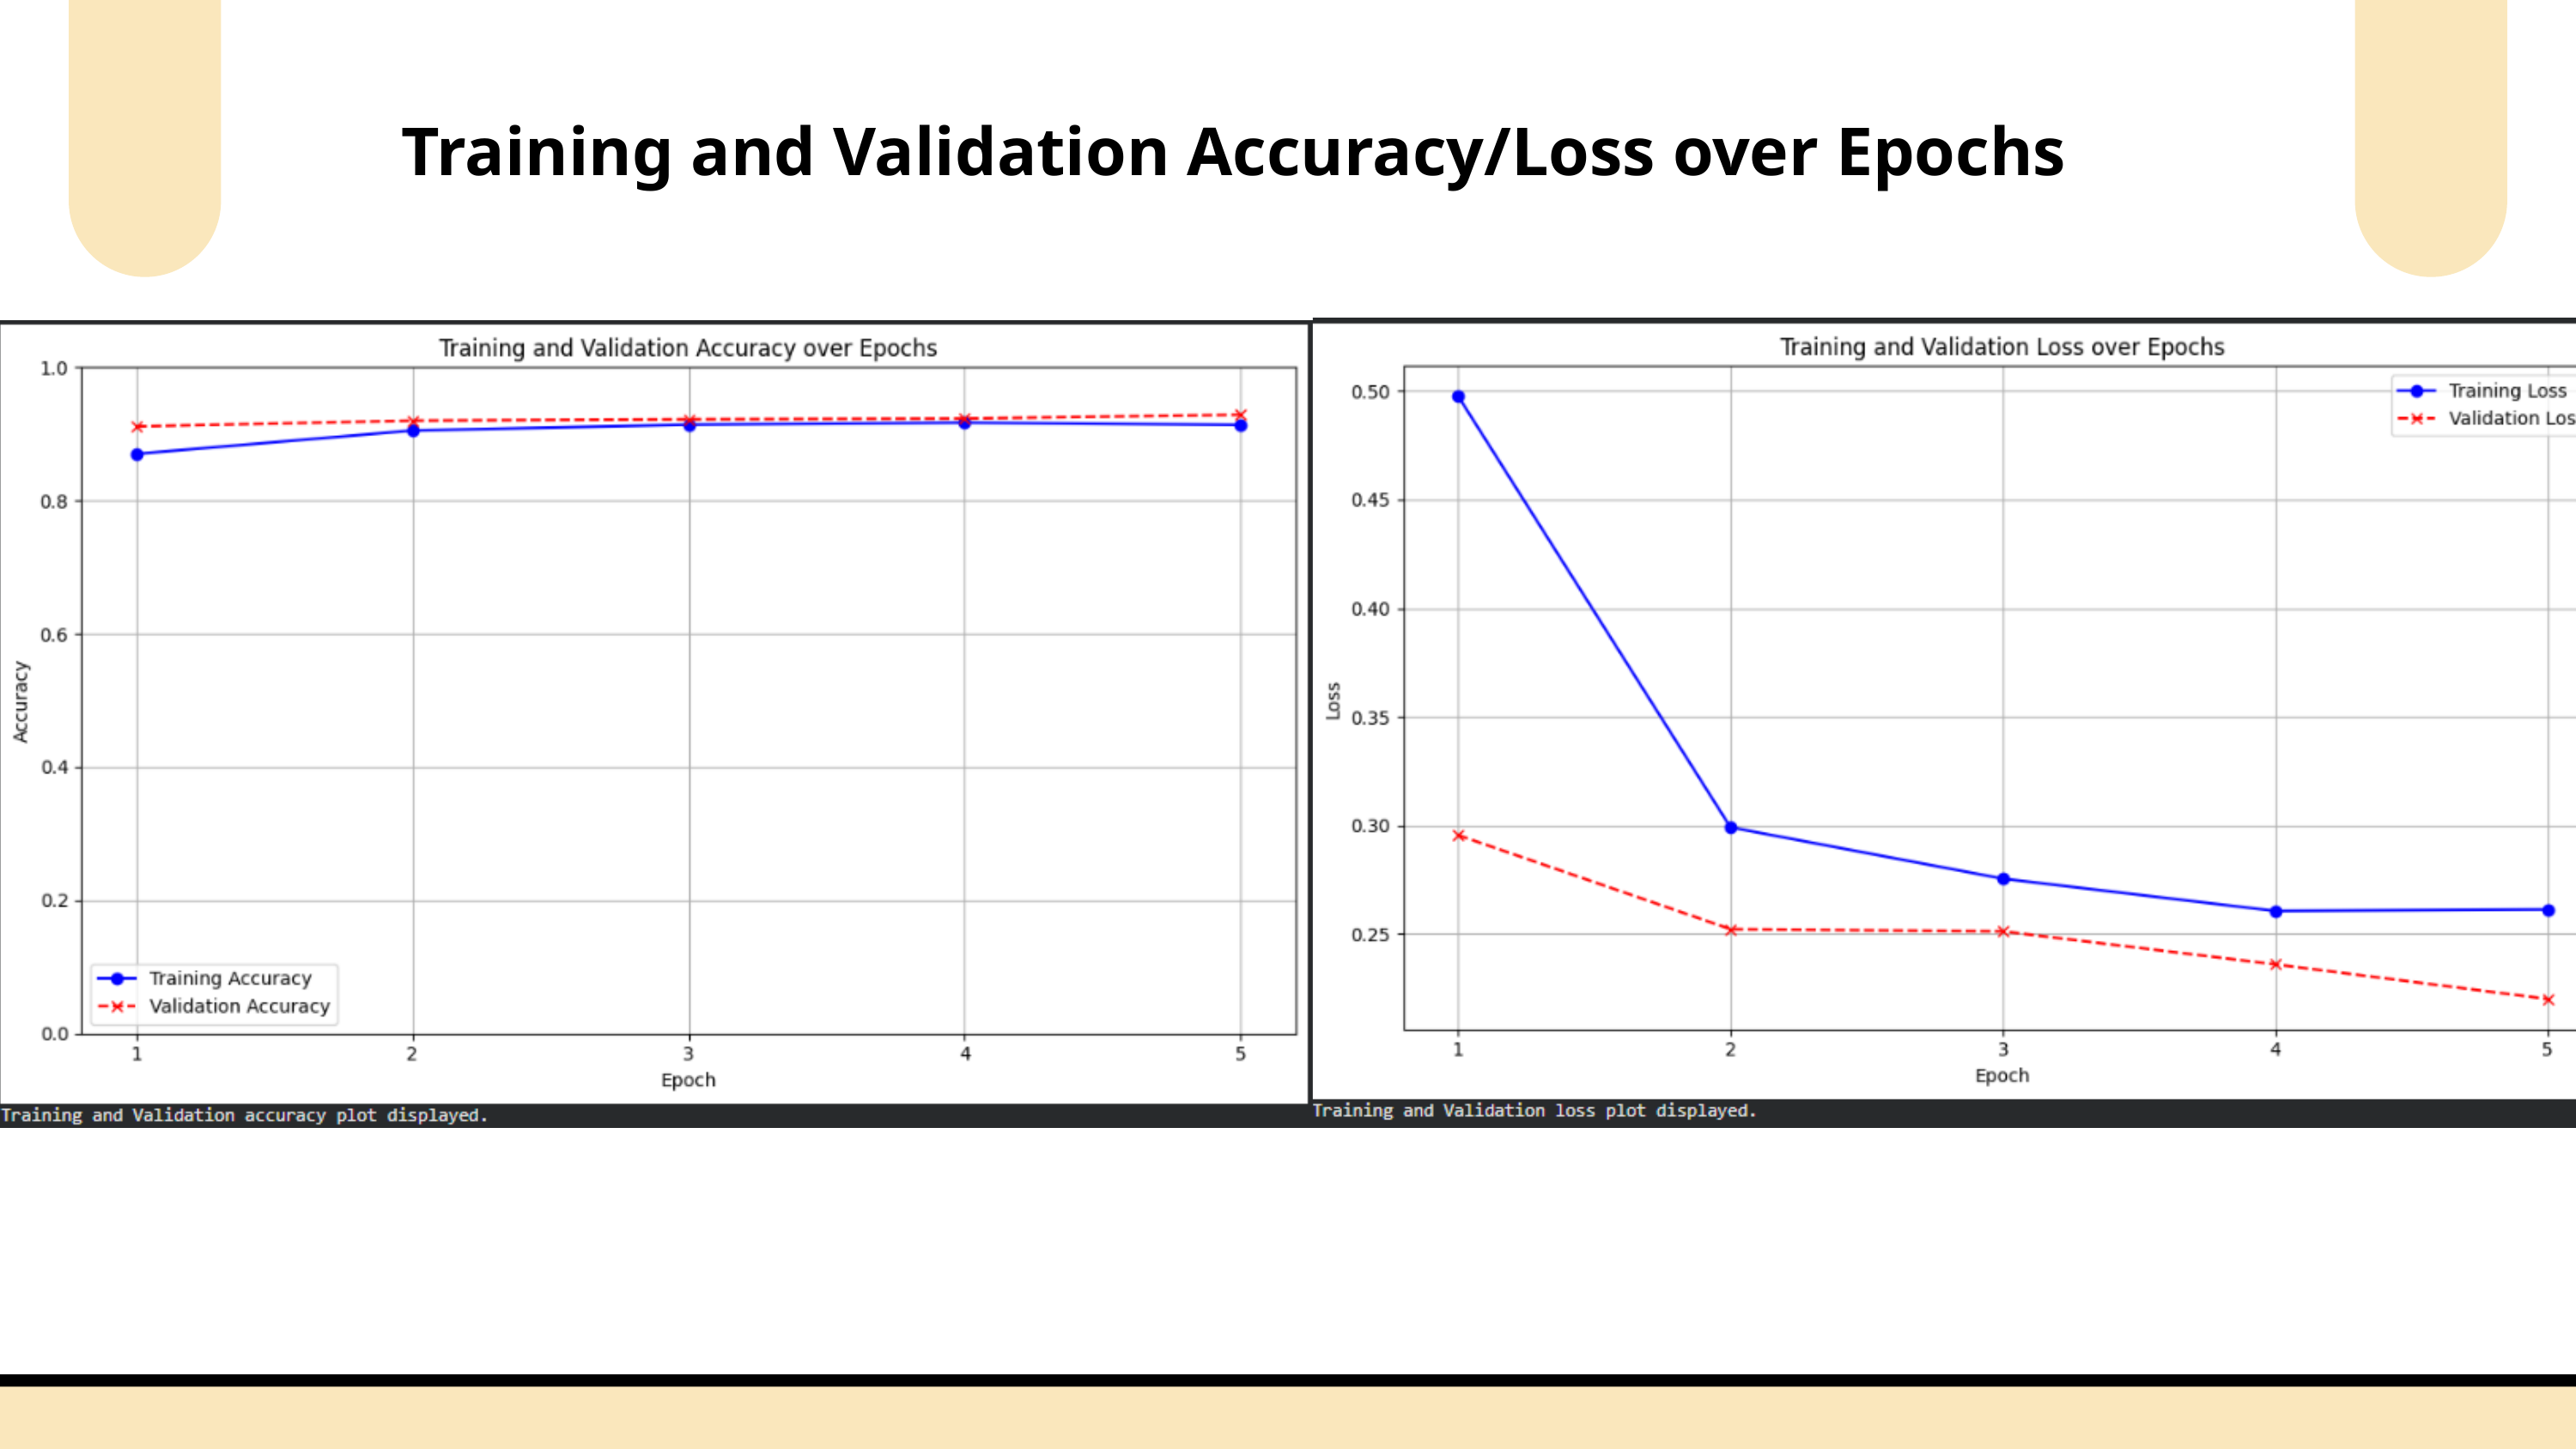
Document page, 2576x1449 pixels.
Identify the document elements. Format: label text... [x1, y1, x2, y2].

text_box [1312, 318, 2576, 1128]
text_box Training and Validation Accuracy/Loss over Epochs [375, 94, 2093, 189]
text_box [69, 0, 222, 277]
text_box [2354, 0, 2507, 277]
text_box [0, 320, 1312, 1128]
text_box [0, 1380, 2576, 1449]
